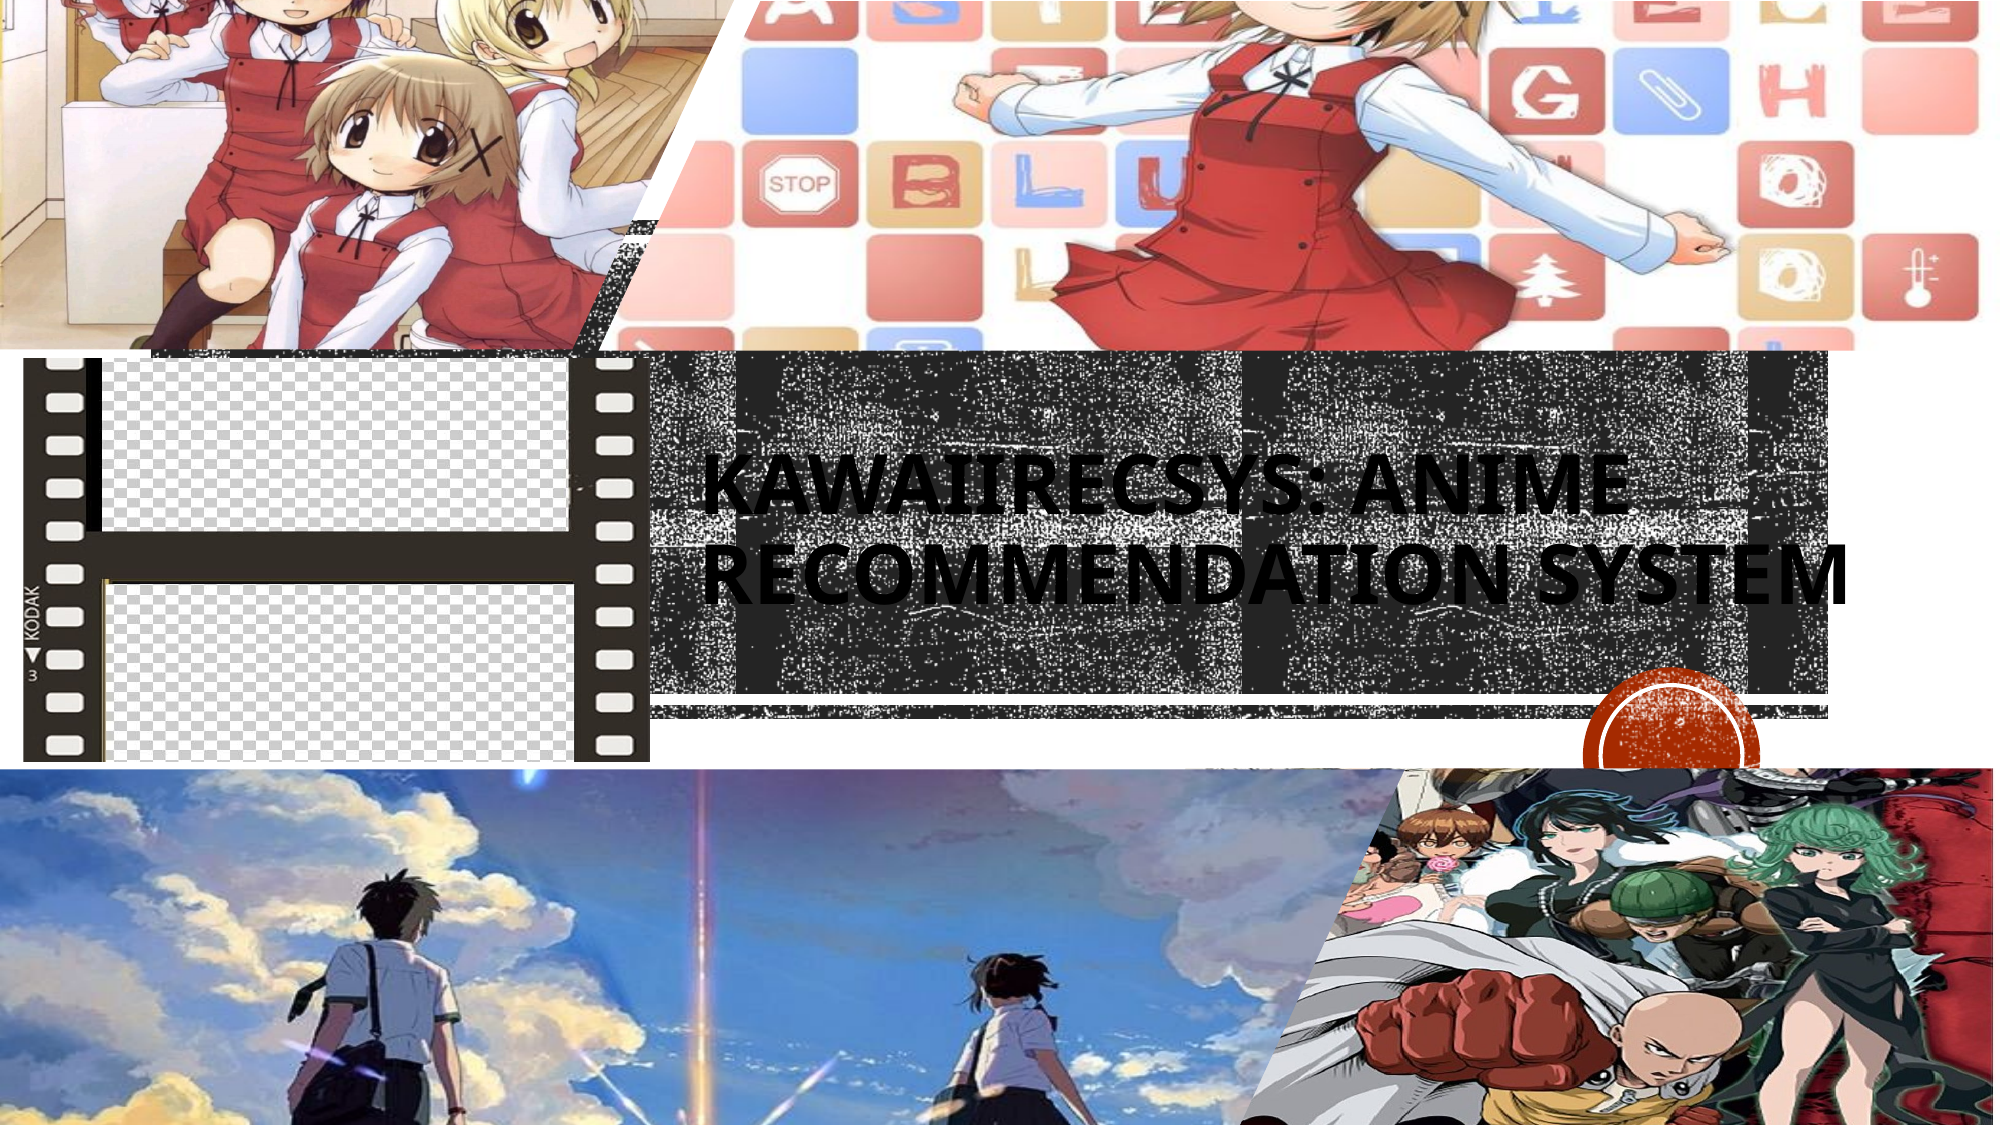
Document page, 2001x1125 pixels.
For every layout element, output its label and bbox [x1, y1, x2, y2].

text_box [1, 1, 1997, 1123]
